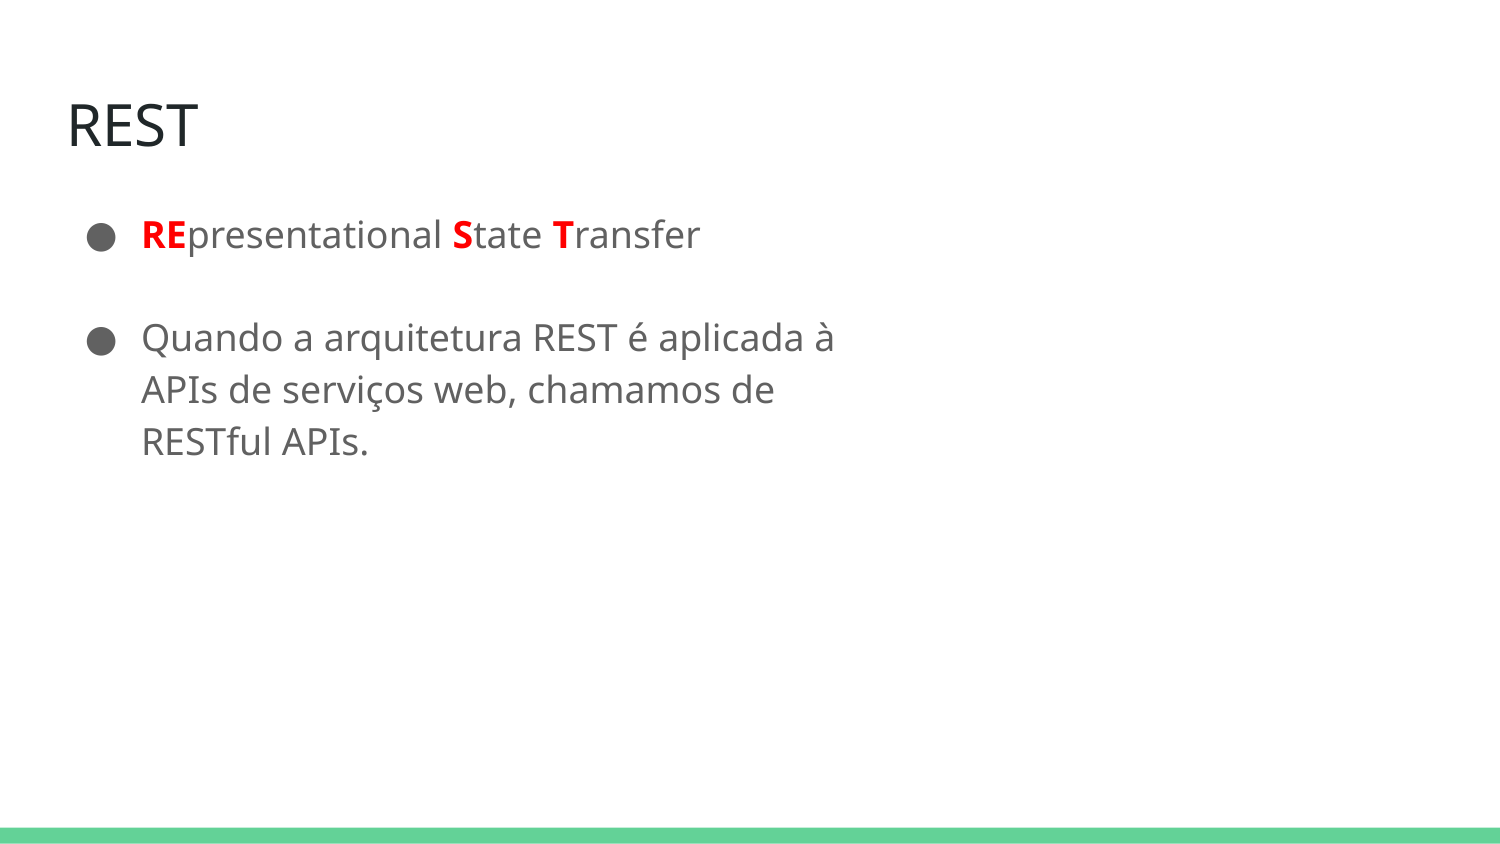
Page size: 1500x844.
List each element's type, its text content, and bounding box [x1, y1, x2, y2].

title REST [51, 72, 1449, 167]
list REpresentational State Transfer Quando a arquitetura REST é aplicada à APIs de serviços web, chamamos de RESTful APIs. [51, 189, 854, 750]
